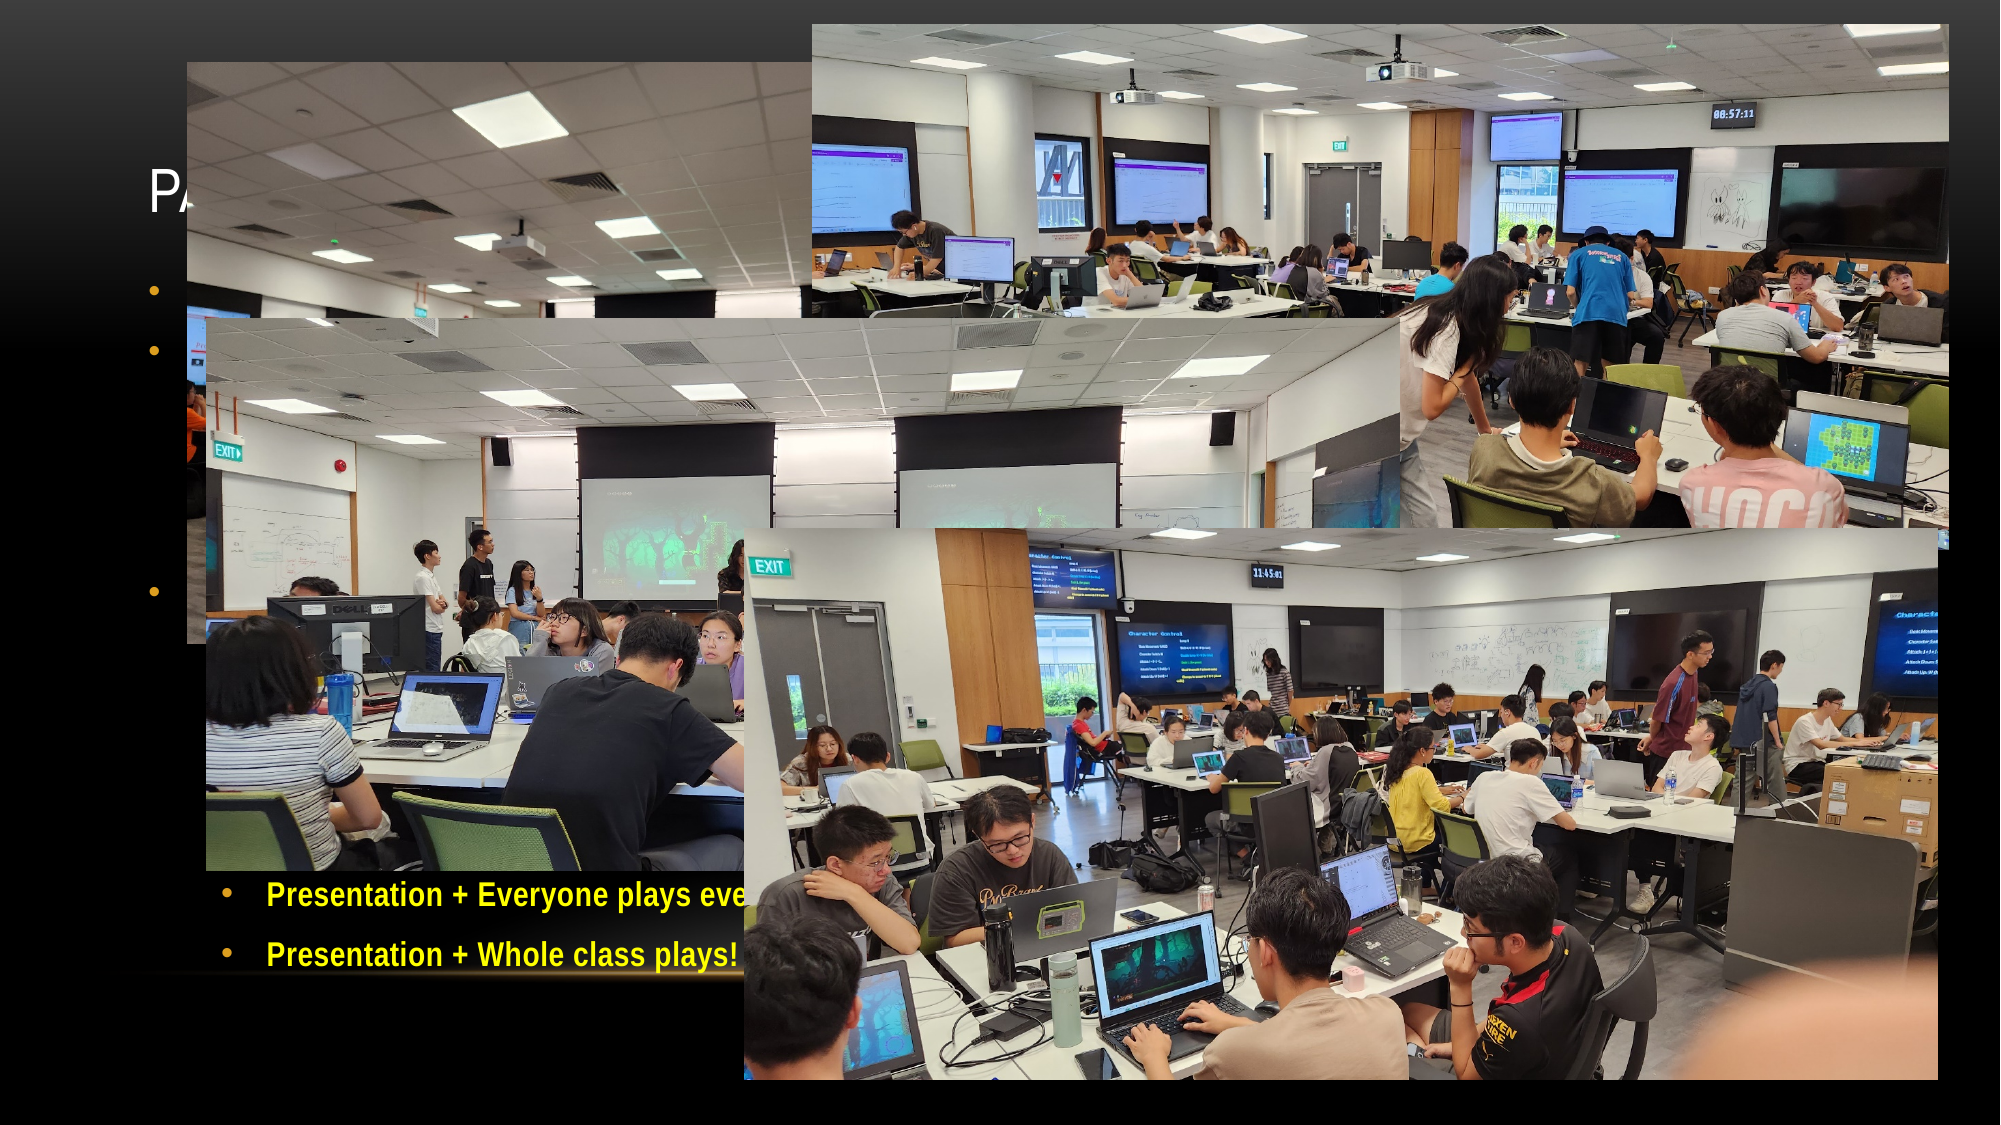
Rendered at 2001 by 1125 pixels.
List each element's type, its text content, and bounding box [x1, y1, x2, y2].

title Part II (July): Build an Awesome Game [133, 45, 806, 233]
list Meetings: Every day at 9:00am, until we are done. Top priorities in the first 3 to 4 days: Mastery of game engine + Familiarity with real-time interactive applications + Forming Teams!! Learn: Game Objects, Camera, UI, Game Manager, Effects, Autonomous Behaviors (AI) Practice: a simple interactive application (individual), a simple game (group project) Last 10 days: Final Project Development and Progress Demo How to brainstorm + what is a fun game Presentation: Your final game proposal Presentation: Game prototype demo Presentation + Everyone plays everyone else’s games: Alpha game playtest Presentation + Everyone plays everyone else’s games: Beta game playtest Presentation + Whole class plays! [133, 262, 738, 988]
picture [0, 0, 2000, 1125]
